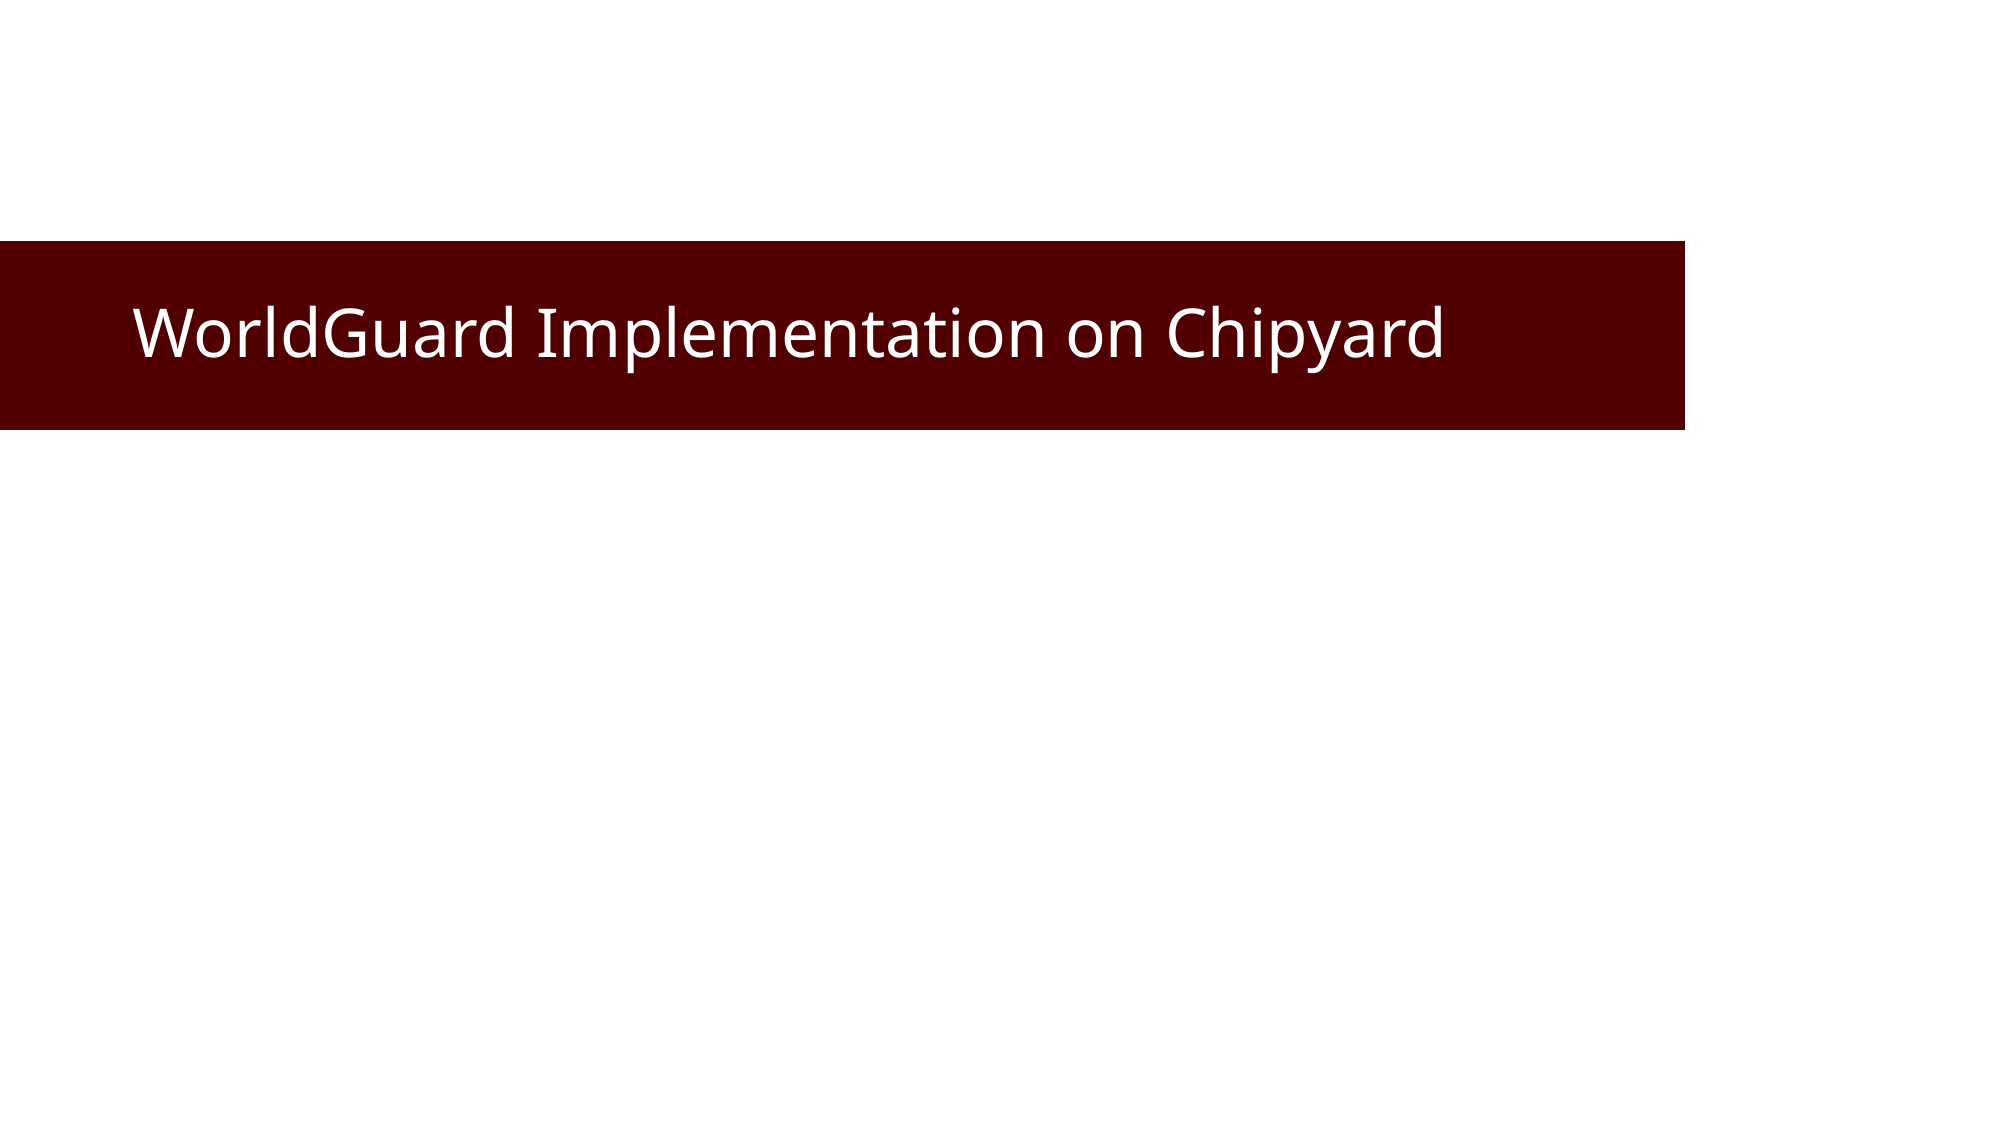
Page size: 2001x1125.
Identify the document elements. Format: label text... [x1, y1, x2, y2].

title WorldGuard Implementation on Chipyard [117, 268, 1648, 403]
